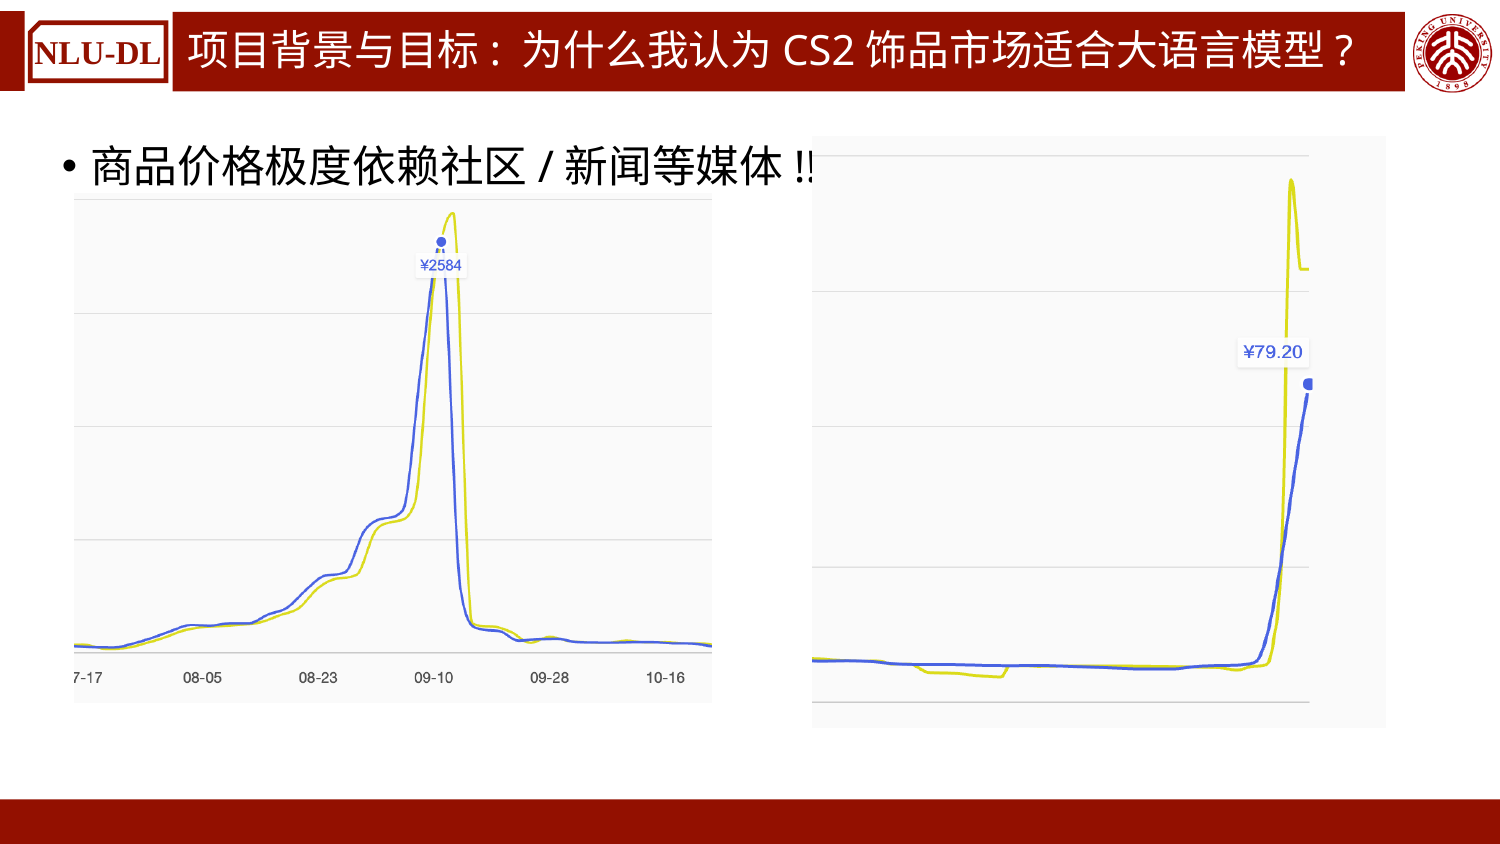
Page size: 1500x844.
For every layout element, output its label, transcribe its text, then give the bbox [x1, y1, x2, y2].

picture [74, 193, 712, 703]
list 商品价格极度依赖社区/新闻等媒体!!! [46, 136, 1453, 760]
picture [812, 136, 1386, 728]
picture [1405, 12, 1499, 94]
title 项目背景与目标: 为什么我认为CS2饰品市场适合大语言模型? [172, 11, 1373, 92]
